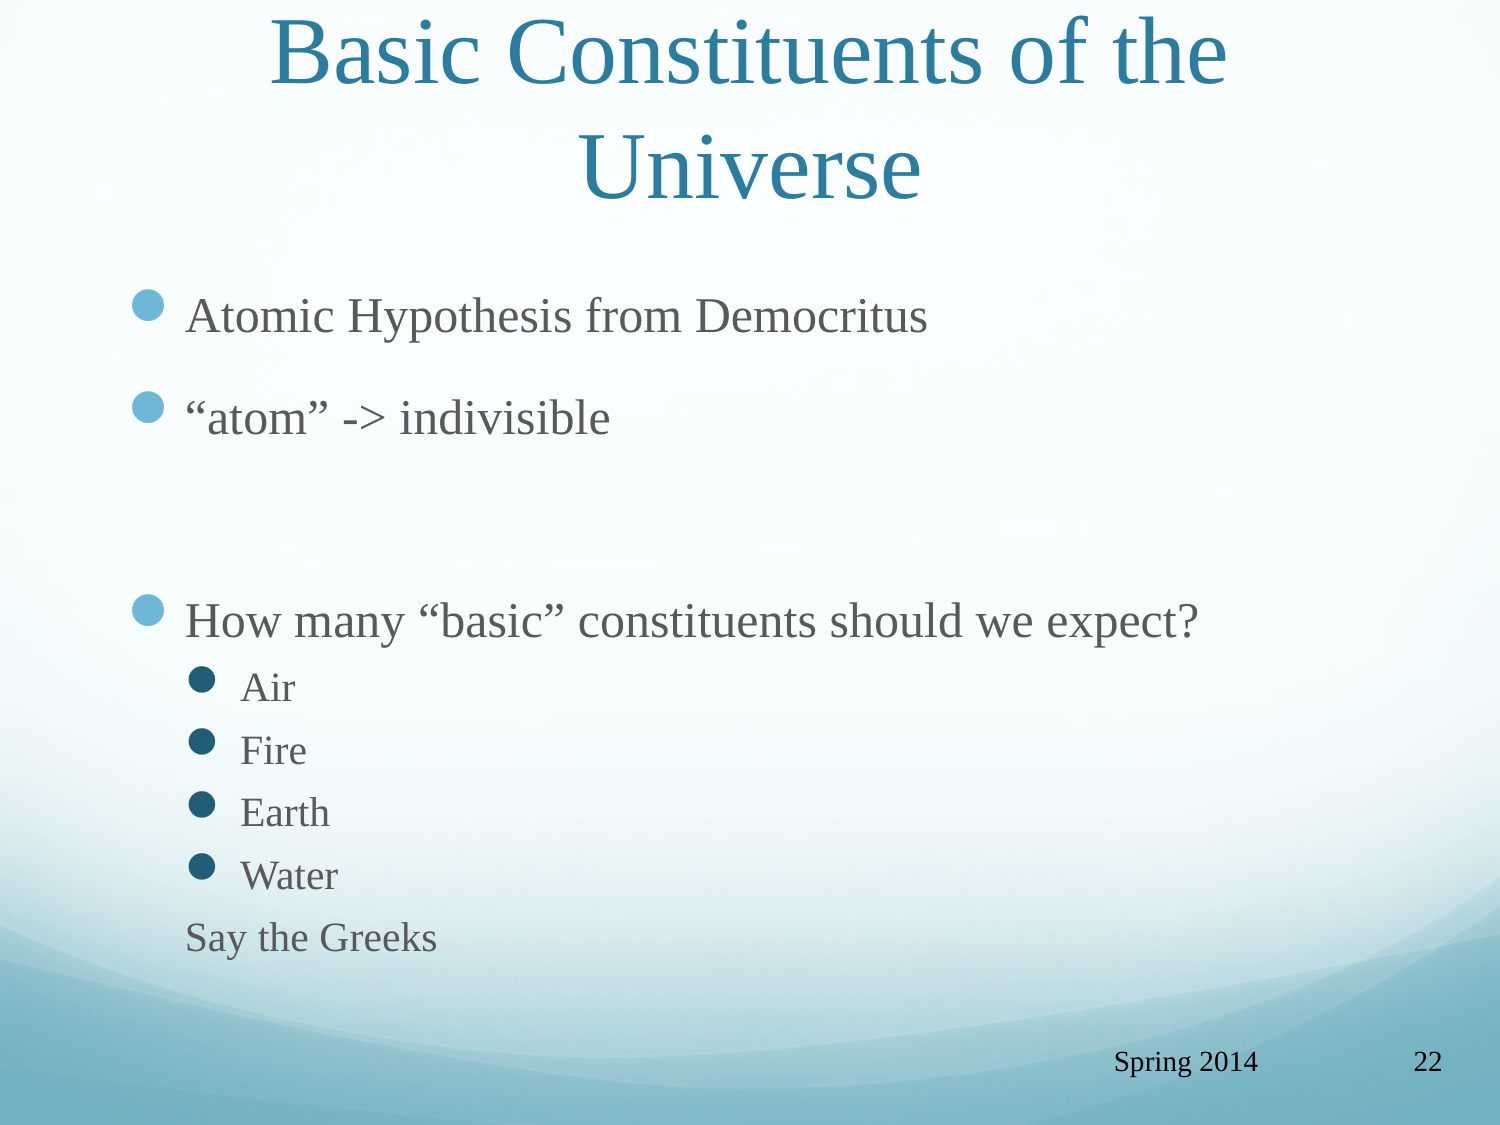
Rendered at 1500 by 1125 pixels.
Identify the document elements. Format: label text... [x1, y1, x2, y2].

title Basic Constituents of the Universe [125, 99, 1375, 225]
slide_number 22 [1295, 1029, 1459, 1090]
slide_number Spring 2014 [923, 1038, 1274, 1090]
list Atomic Hypothesis from Democritus “atom” -> indivisible How many “basic” constituents should we expect? Air Fire Earth Water Say the Greeks [112, 275, 1388, 1038]
